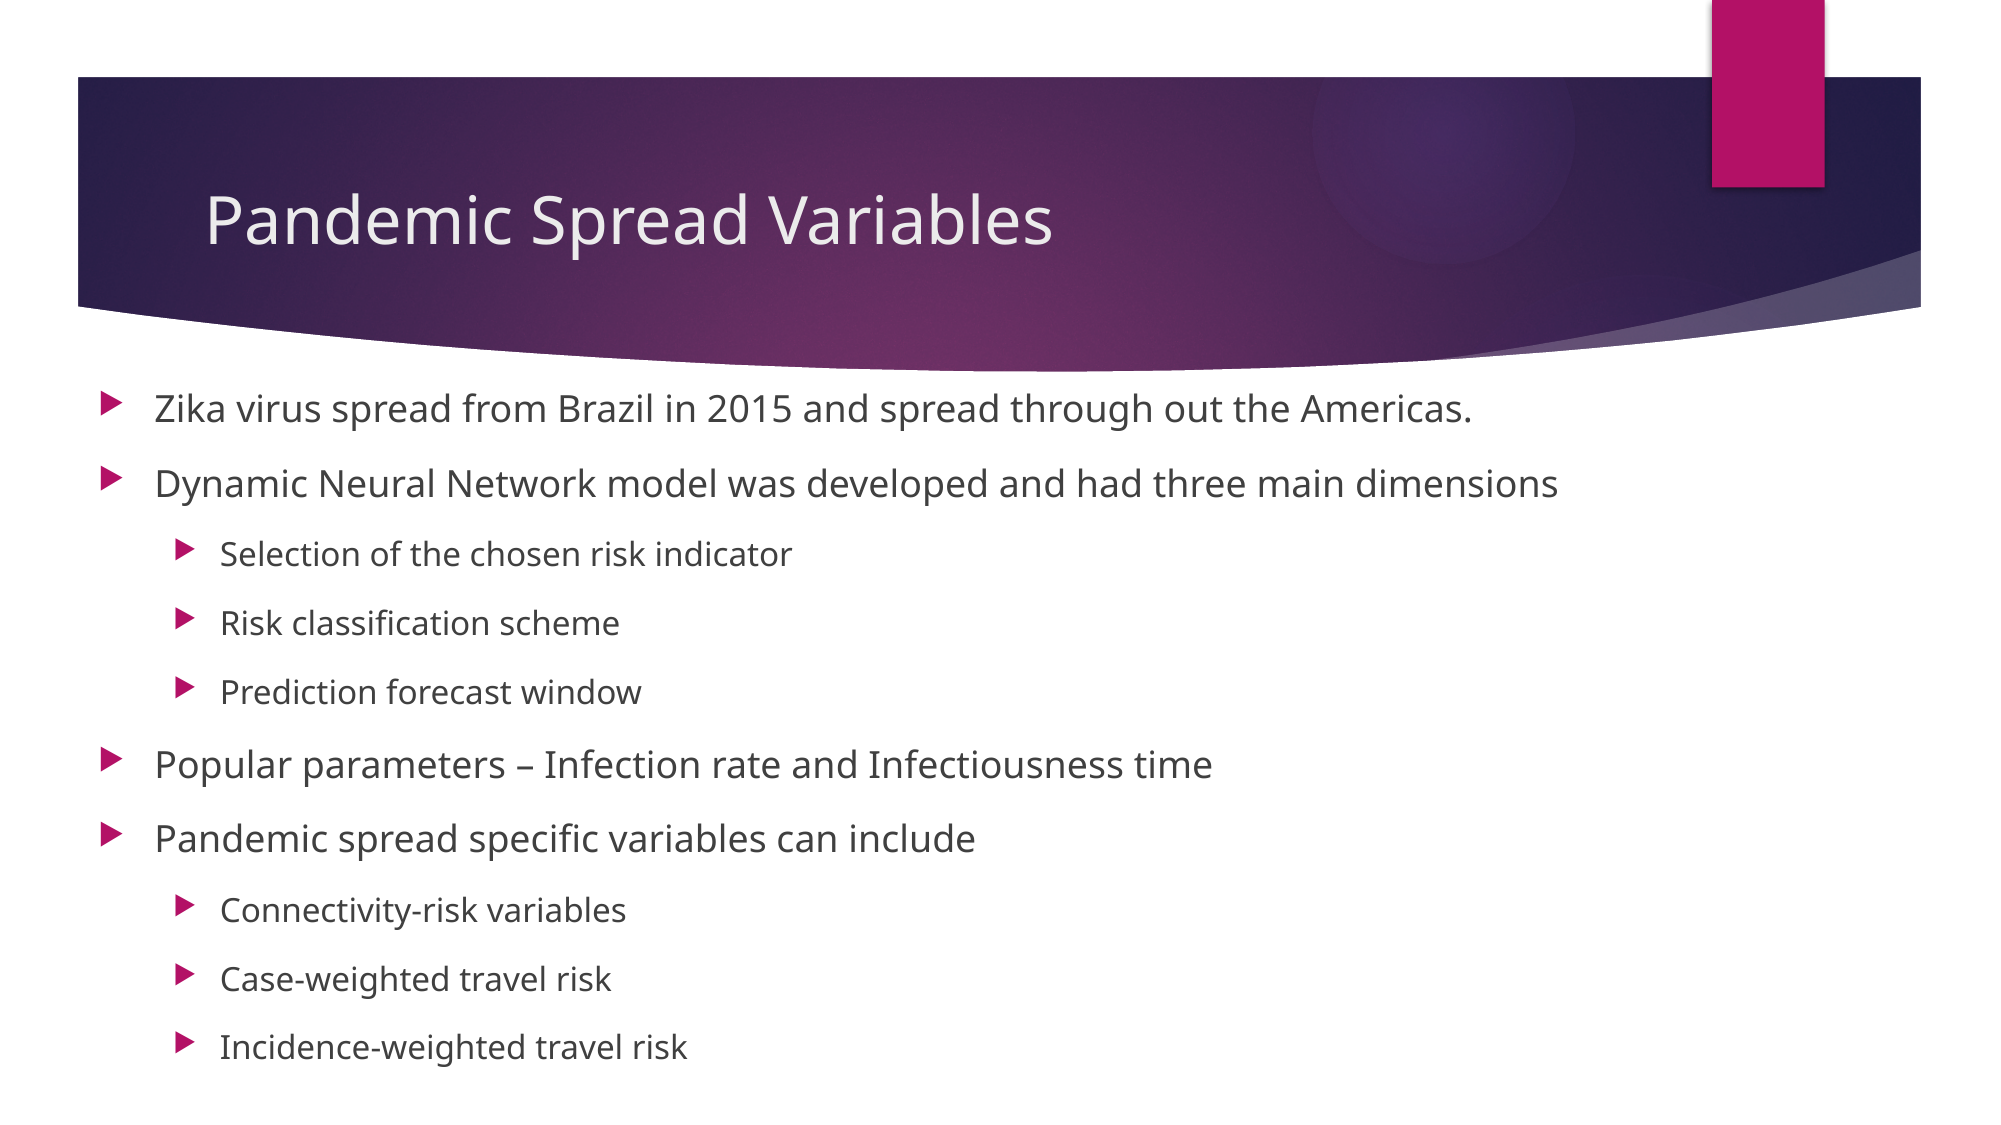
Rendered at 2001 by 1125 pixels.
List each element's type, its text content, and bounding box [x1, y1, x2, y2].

list Zika virus spread from Brazil in 2015 and spread through out the Americas. Dynamic Neural Network model was developed and had three main dimensions Selection of the chosen risk indicator Risk classification scheme Prediction forecast window Popular parameters – Infection rate and Infectiousness time Pandemic spread specific variables can include Connectivity-risk variables Case-weighted travel risk Incidence-weighted travel risk [83, 368, 1921, 1125]
title Pandemic Spread Variables [189, 159, 1627, 276]
